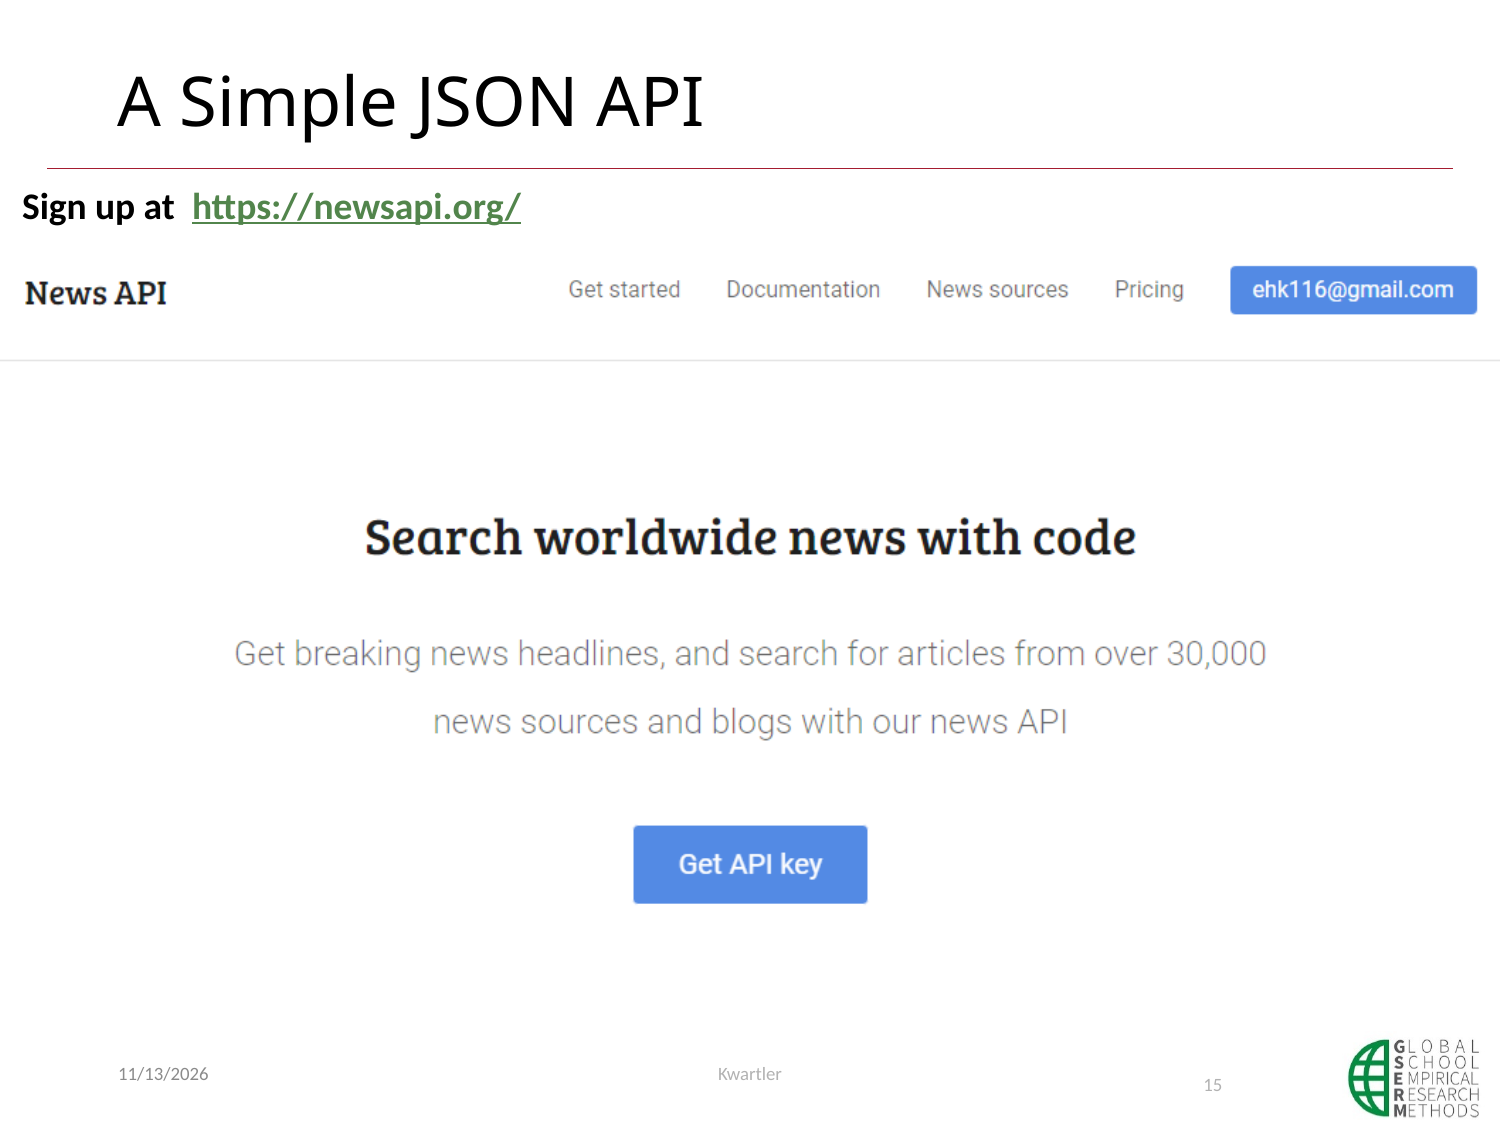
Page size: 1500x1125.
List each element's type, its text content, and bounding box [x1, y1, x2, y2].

picture [0, 235, 1500, 965]
slide_number 15 [1188, 1042, 1330, 1103]
footer Kwartler [496, 1042, 1004, 1103]
text_box Sign up at https://newsapi.org/ [7, 174, 537, 235]
title A Simple JSON API [103, 59, 1397, 157]
picture [1342, 1031, 1500, 1120]
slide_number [103, 1042, 441, 1103]
